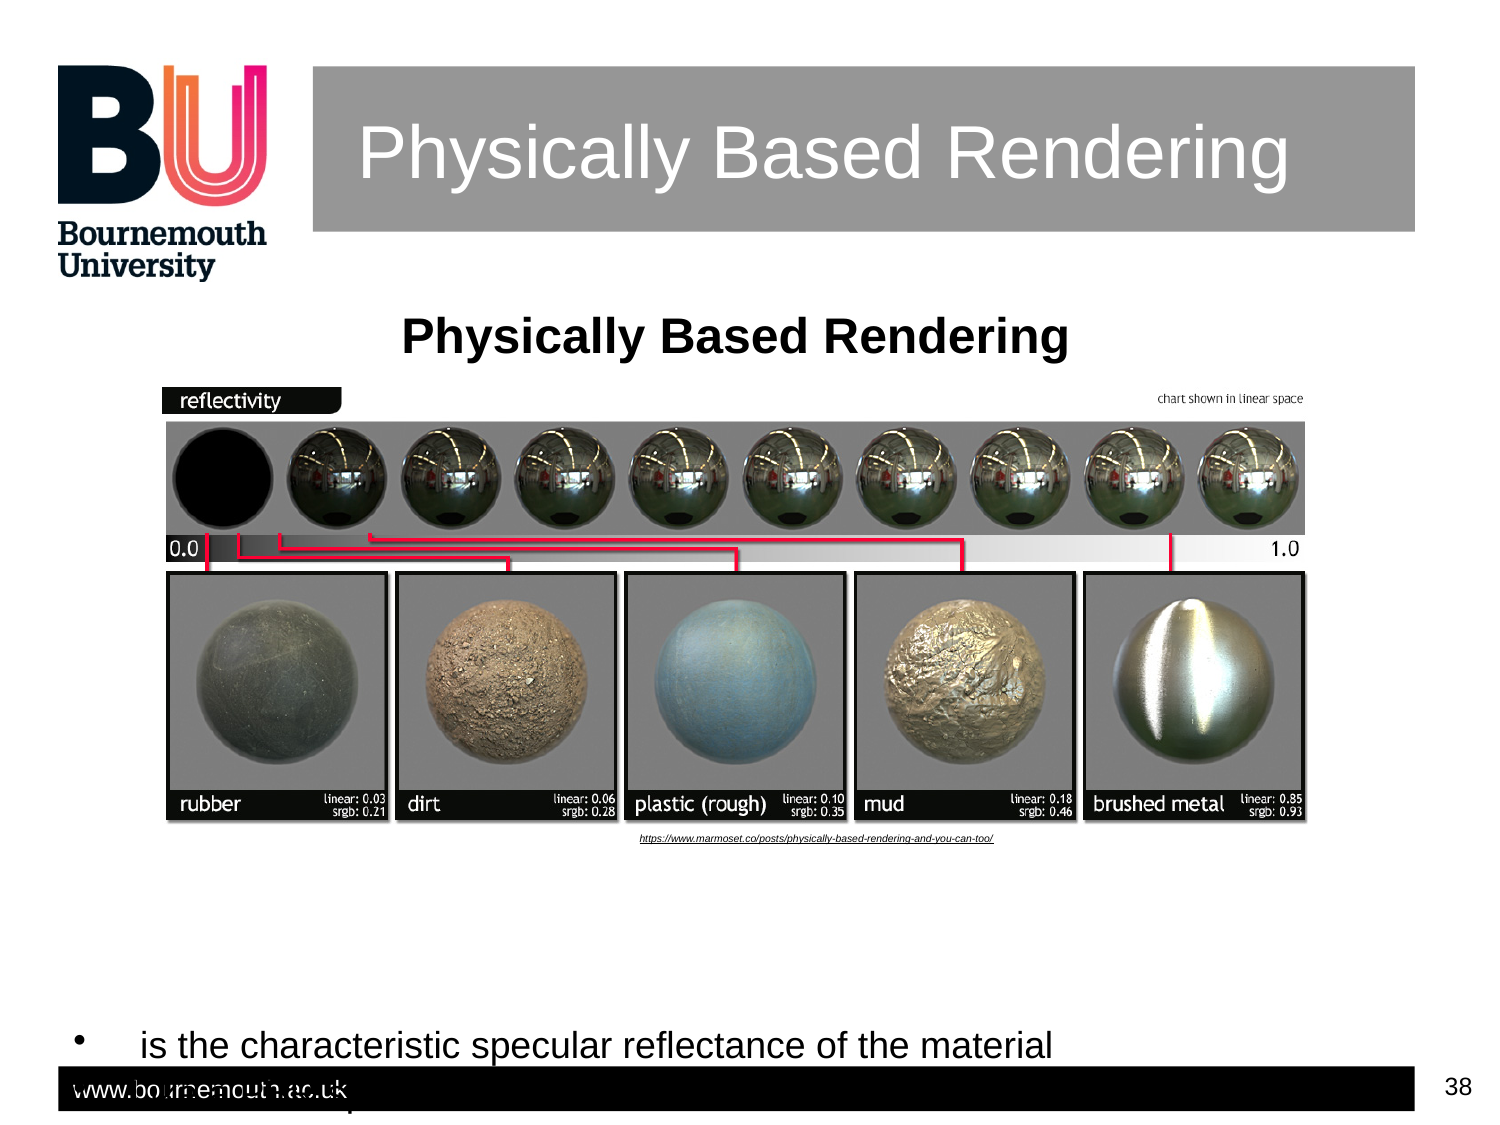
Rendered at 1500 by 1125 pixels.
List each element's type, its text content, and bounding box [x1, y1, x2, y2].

text_box https://www.marmoset.co/posts/physically-based-rendering-and-you-can-too/ [624, 833, 1225, 853]
picture [58, 58, 274, 282]
picture [162, 387, 1308, 826]
title Physically Based Rendering [312, 66, 1416, 232]
